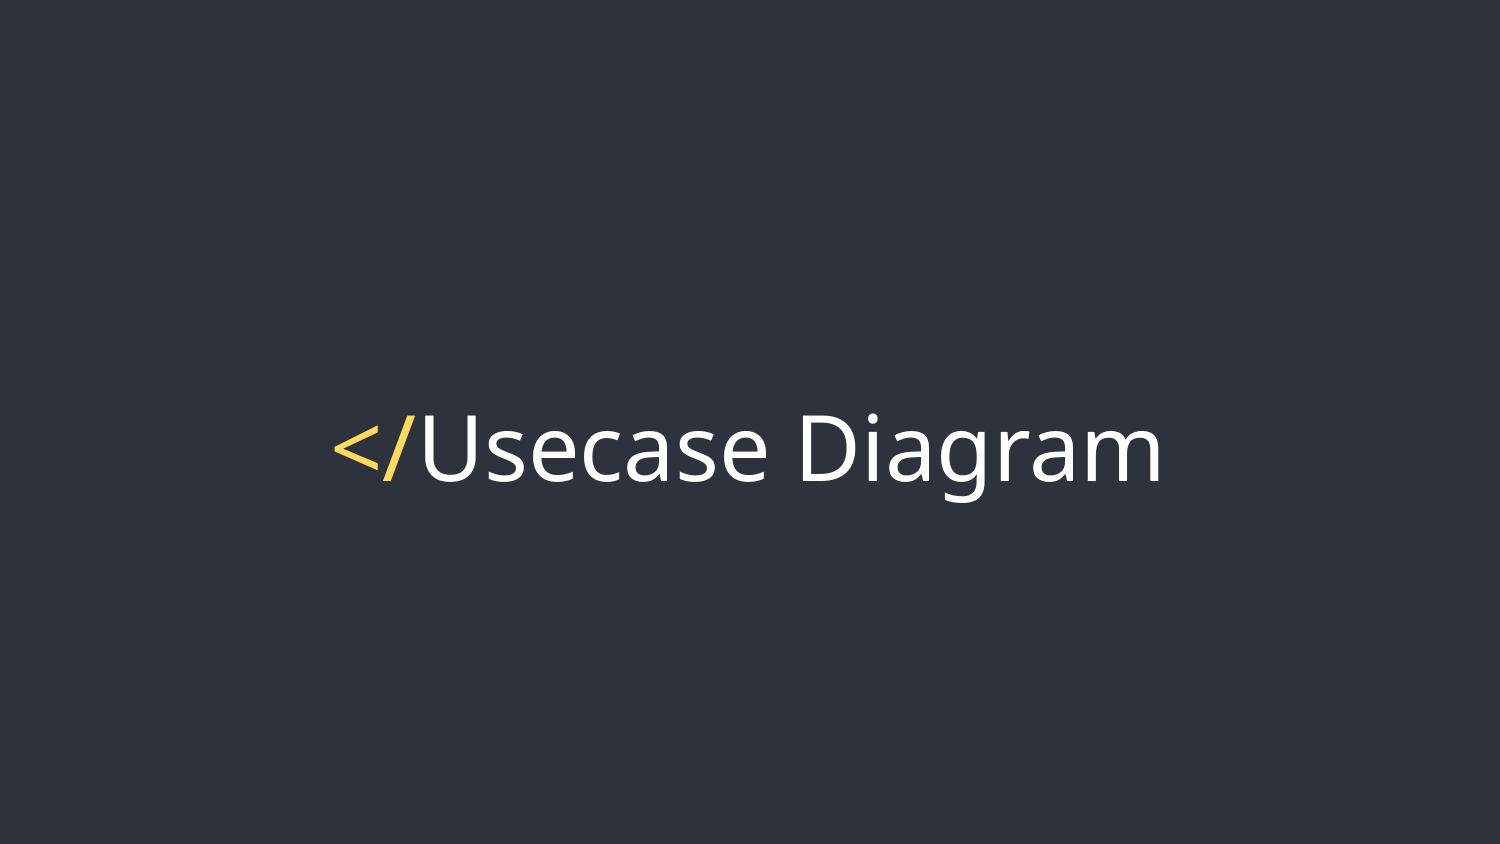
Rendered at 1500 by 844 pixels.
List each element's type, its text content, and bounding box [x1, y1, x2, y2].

title </Usecase Diagram [315, 374, 1185, 470]
